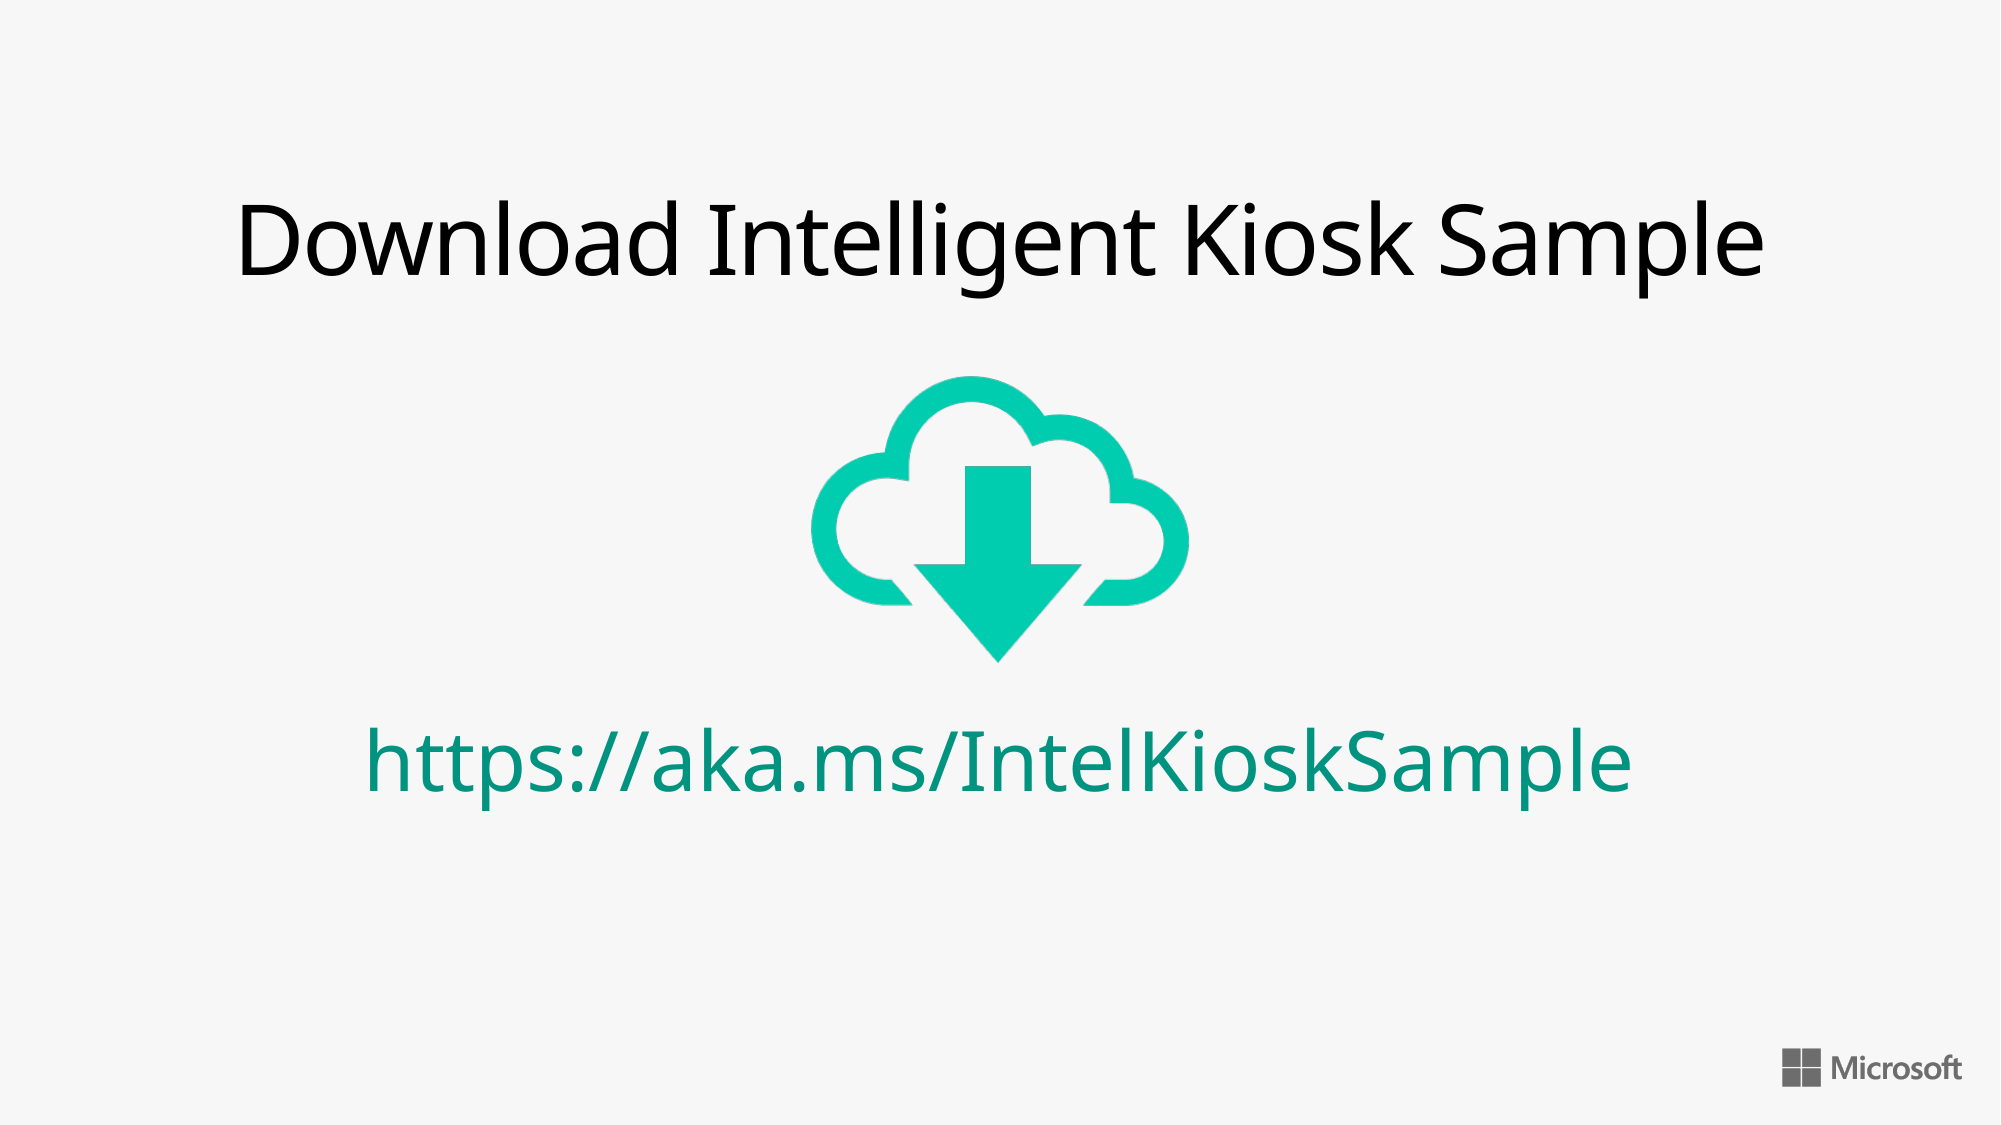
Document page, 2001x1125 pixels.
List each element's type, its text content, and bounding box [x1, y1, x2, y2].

picture [803, 323, 1197, 716]
picture [1744, 1010, 2000, 1125]
title Download Intelligent Kiosk Sample [44, 175, 1957, 324]
text_box https://aka.ms/IntelKioskSample [349, 700, 1651, 816]
